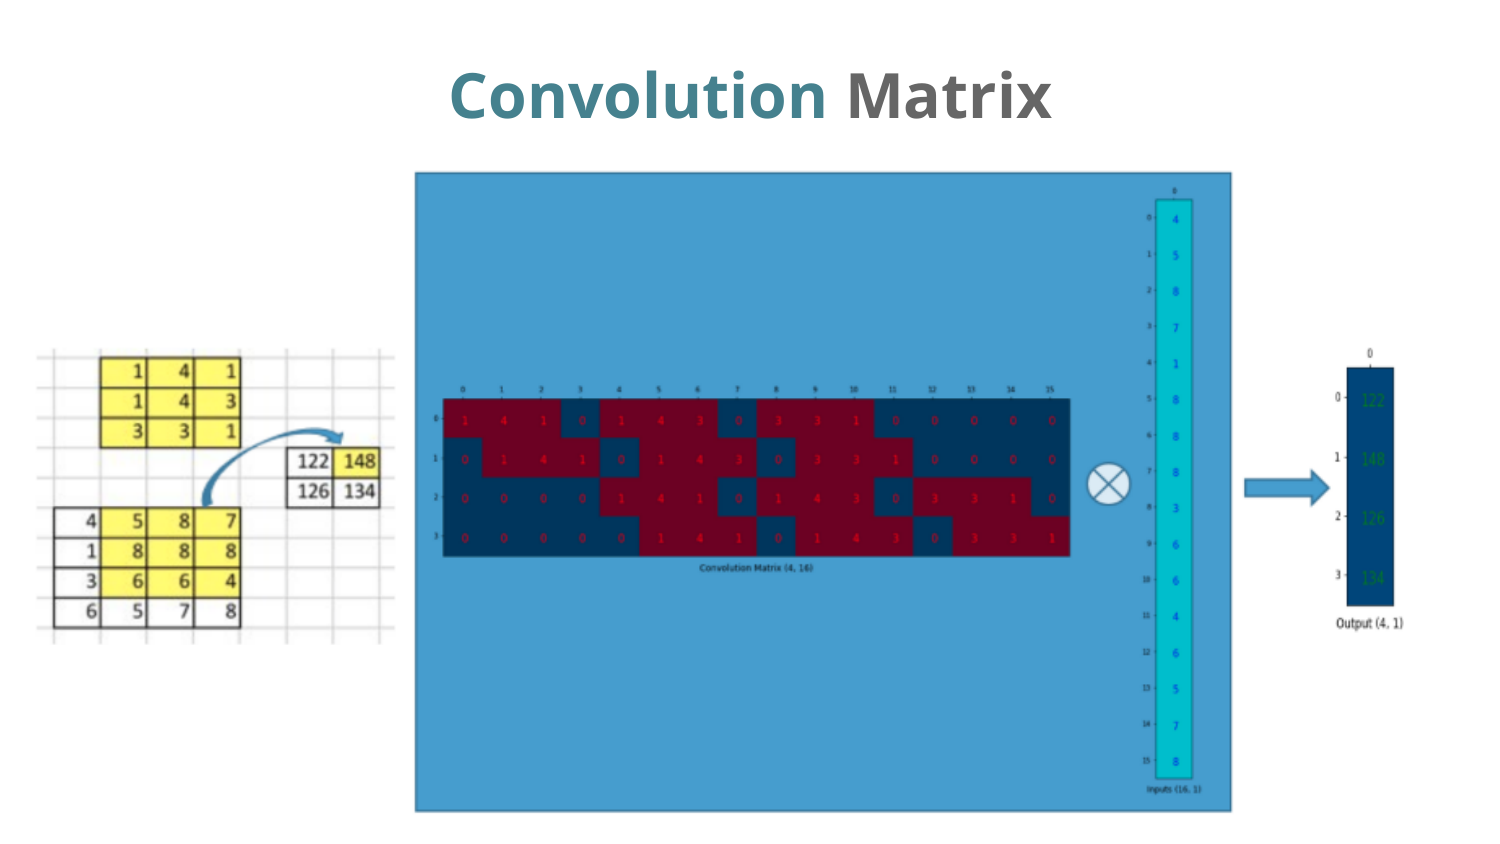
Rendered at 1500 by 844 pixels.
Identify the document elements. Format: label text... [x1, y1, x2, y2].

text_box Convolution Matrix [33, 41, 1469, 151]
picture [27, 149, 1430, 844]
